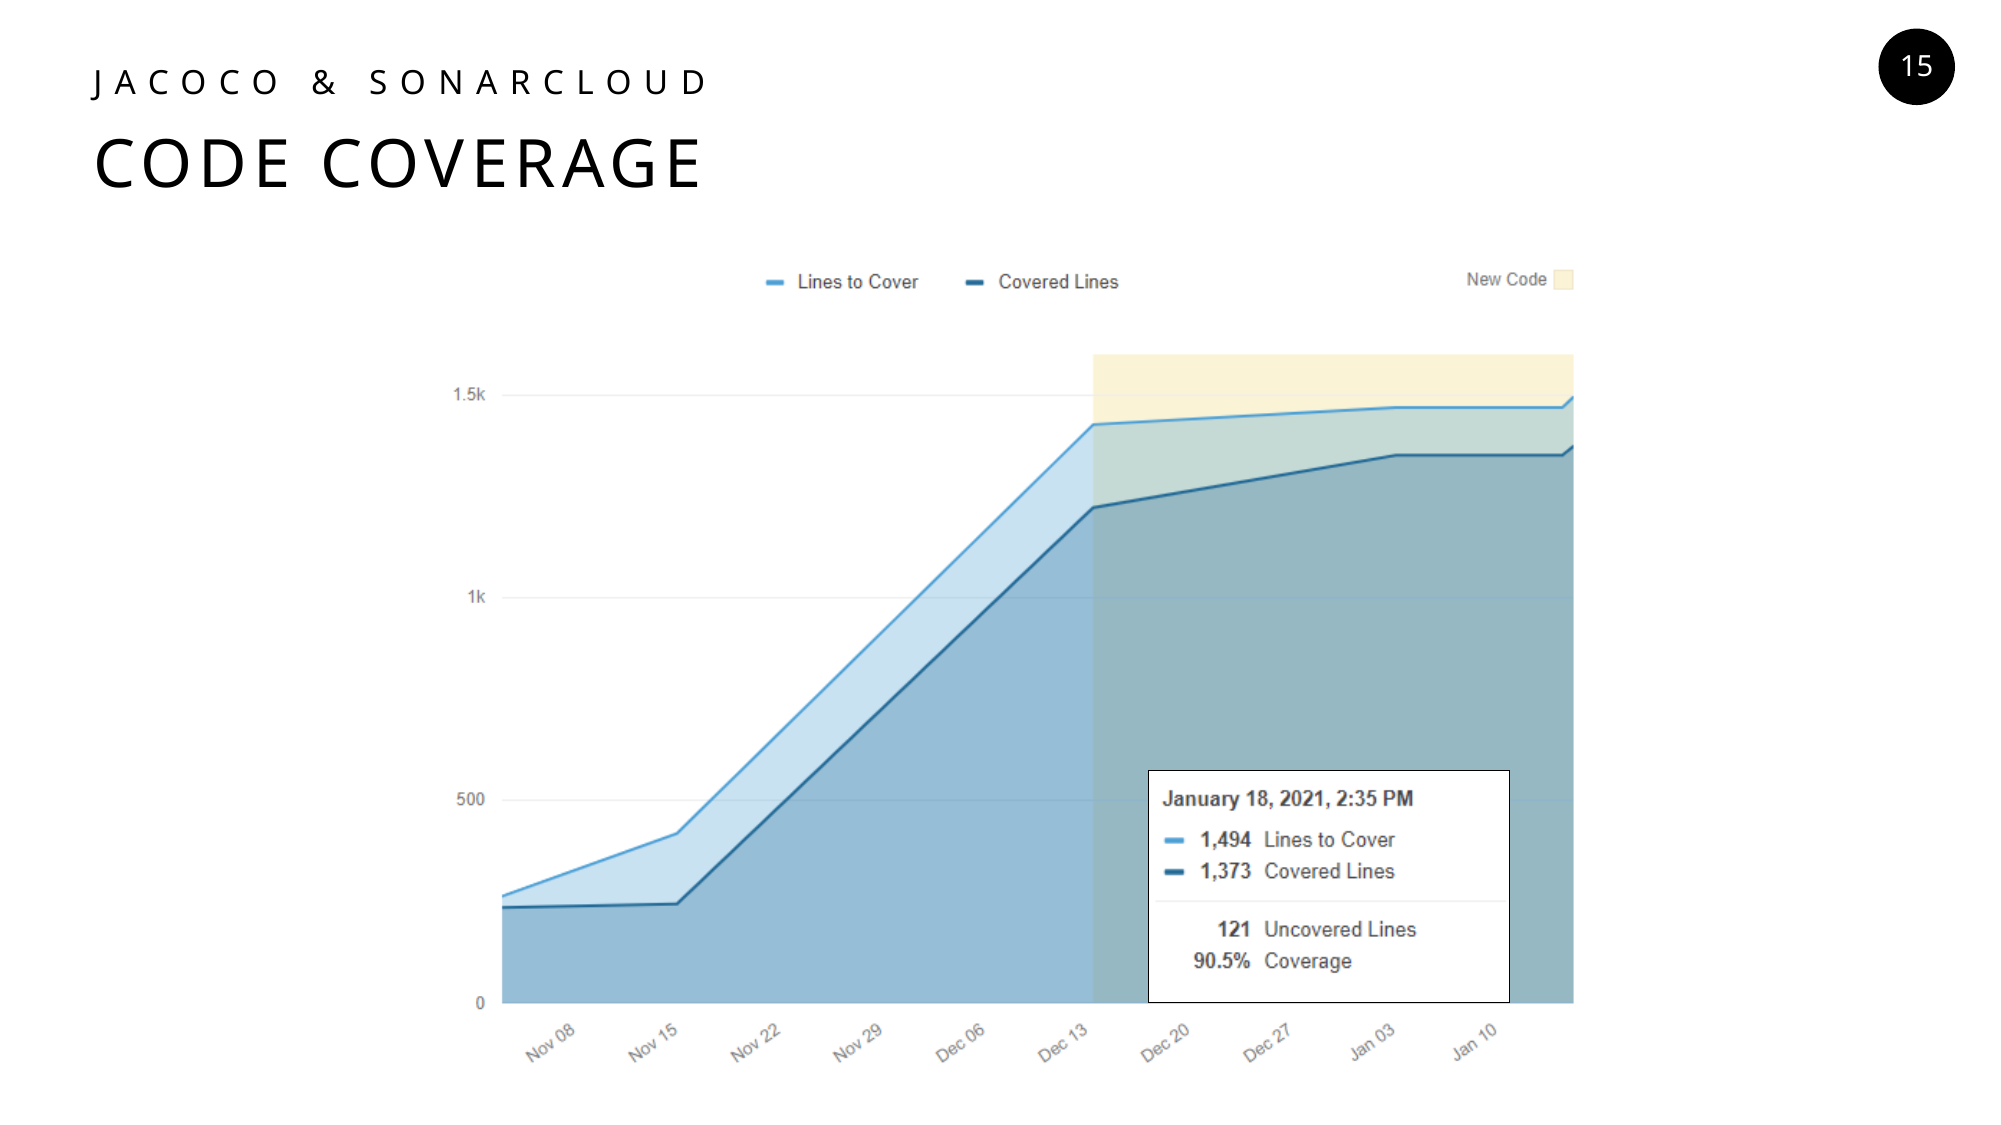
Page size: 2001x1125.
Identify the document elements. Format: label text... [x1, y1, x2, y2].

list CODE COVERAGE [78, 122, 1676, 219]
picture [419, 234, 1581, 1074]
list JACOCO & SONARCLOUD [78, 58, 1686, 110]
slide_number 15 [1878, 42, 1956, 92]
